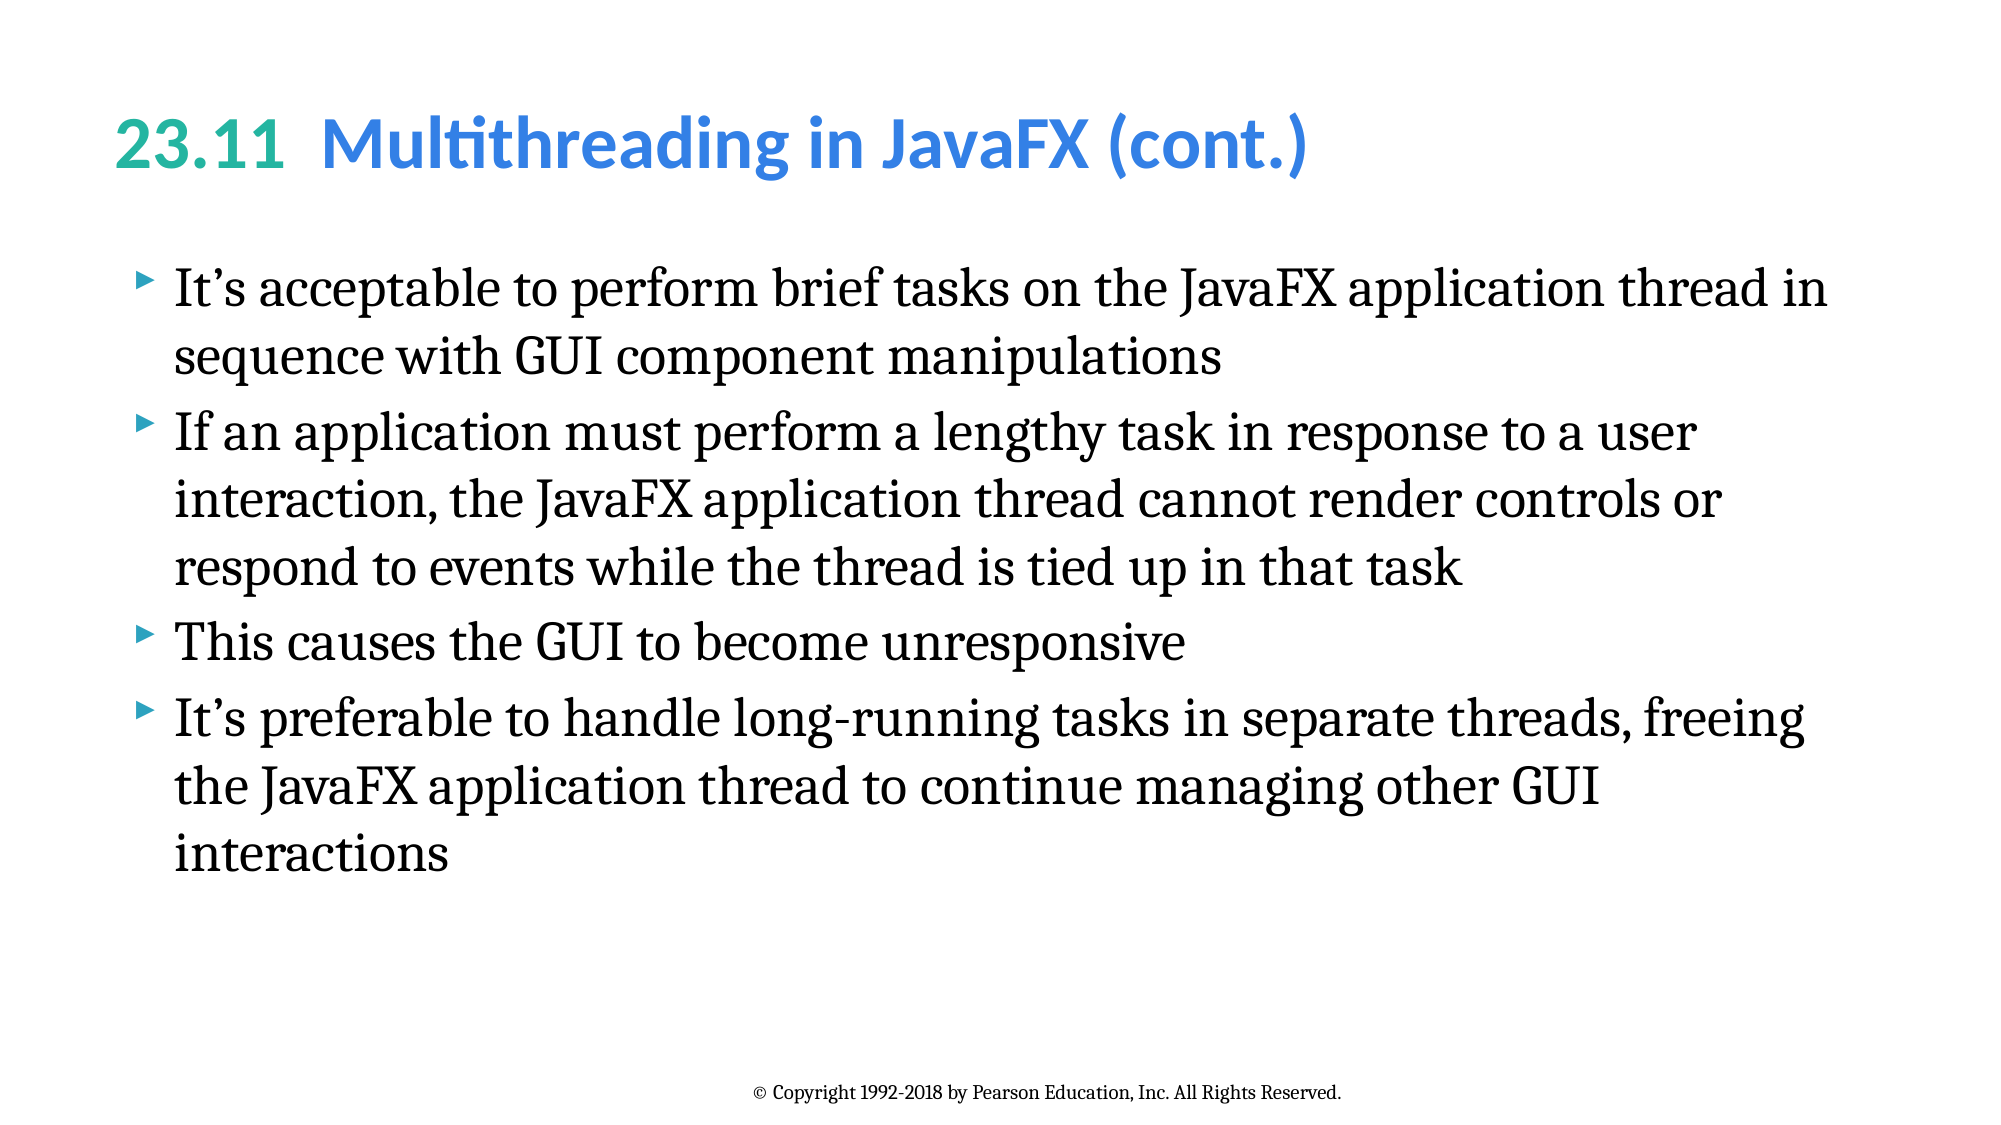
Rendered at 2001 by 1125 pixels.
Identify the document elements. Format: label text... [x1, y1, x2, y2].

footer © Copyright 1992-2018 by Pearson Education, Inc. All Rights Reserved. [736, 1051, 1892, 1112]
title 23.11 Multithreading in JavaFX (cont.) [99, 45, 1900, 233]
list It’s acceptable to perform brief tasks on the JavaFX application thread in sequence with GUI component manipulations If an application must perform a lengthy task in response to a user interaction, the JavaFX application thread cannot render controls or respond to events while the thread is tied up in that task This causes the GUI to become unresponsive It’s preferable to handle long-running tasks in separate threads, freeing the JavaFX application thread to continue managing other GUI interactions [99, 242, 1900, 986]
